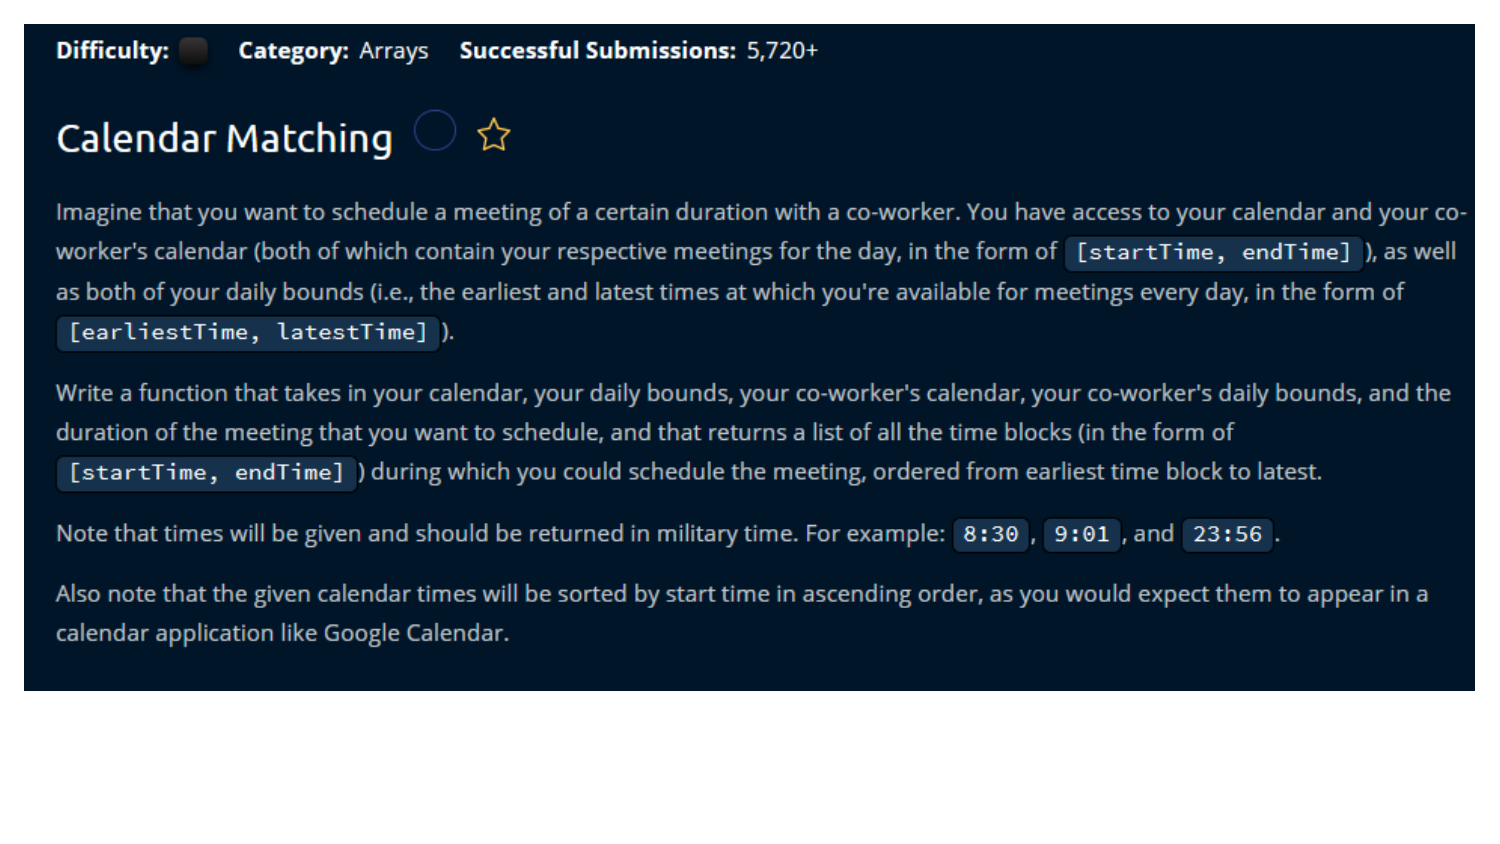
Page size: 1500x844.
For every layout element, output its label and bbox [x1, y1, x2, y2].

picture [24, 24, 1476, 691]
